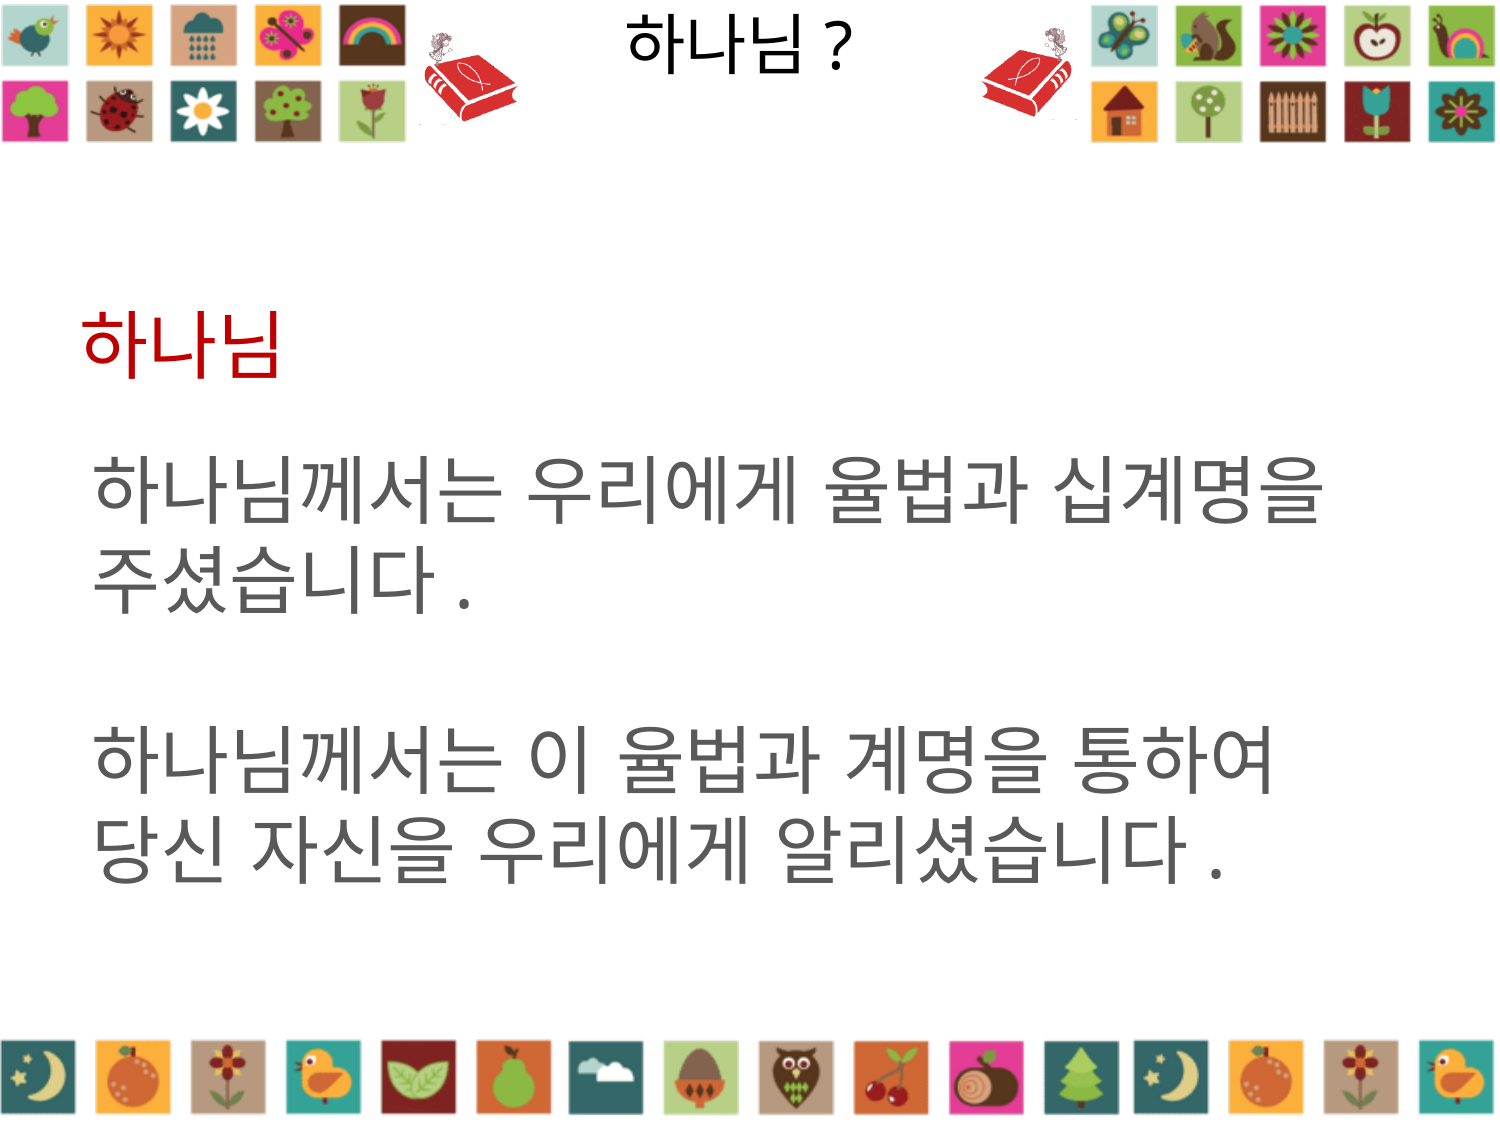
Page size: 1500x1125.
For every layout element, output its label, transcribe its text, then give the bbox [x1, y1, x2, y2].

picture [950, 3, 1500, 150]
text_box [0, 1028, 1500, 1118]
picture [0, 3, 550, 150]
text_box 하나님께서는 우리에게 율법과 십계명을 주셨습니다. 하나님께서는 이 율법과 계명을 통하여 당신 자신을 우리에게 알리셨습니다. [76, 436, 1424, 902]
text_box 하나님? [414, 0, 1080, 91]
text_box 하나님 [64, 290, 1412, 396]
